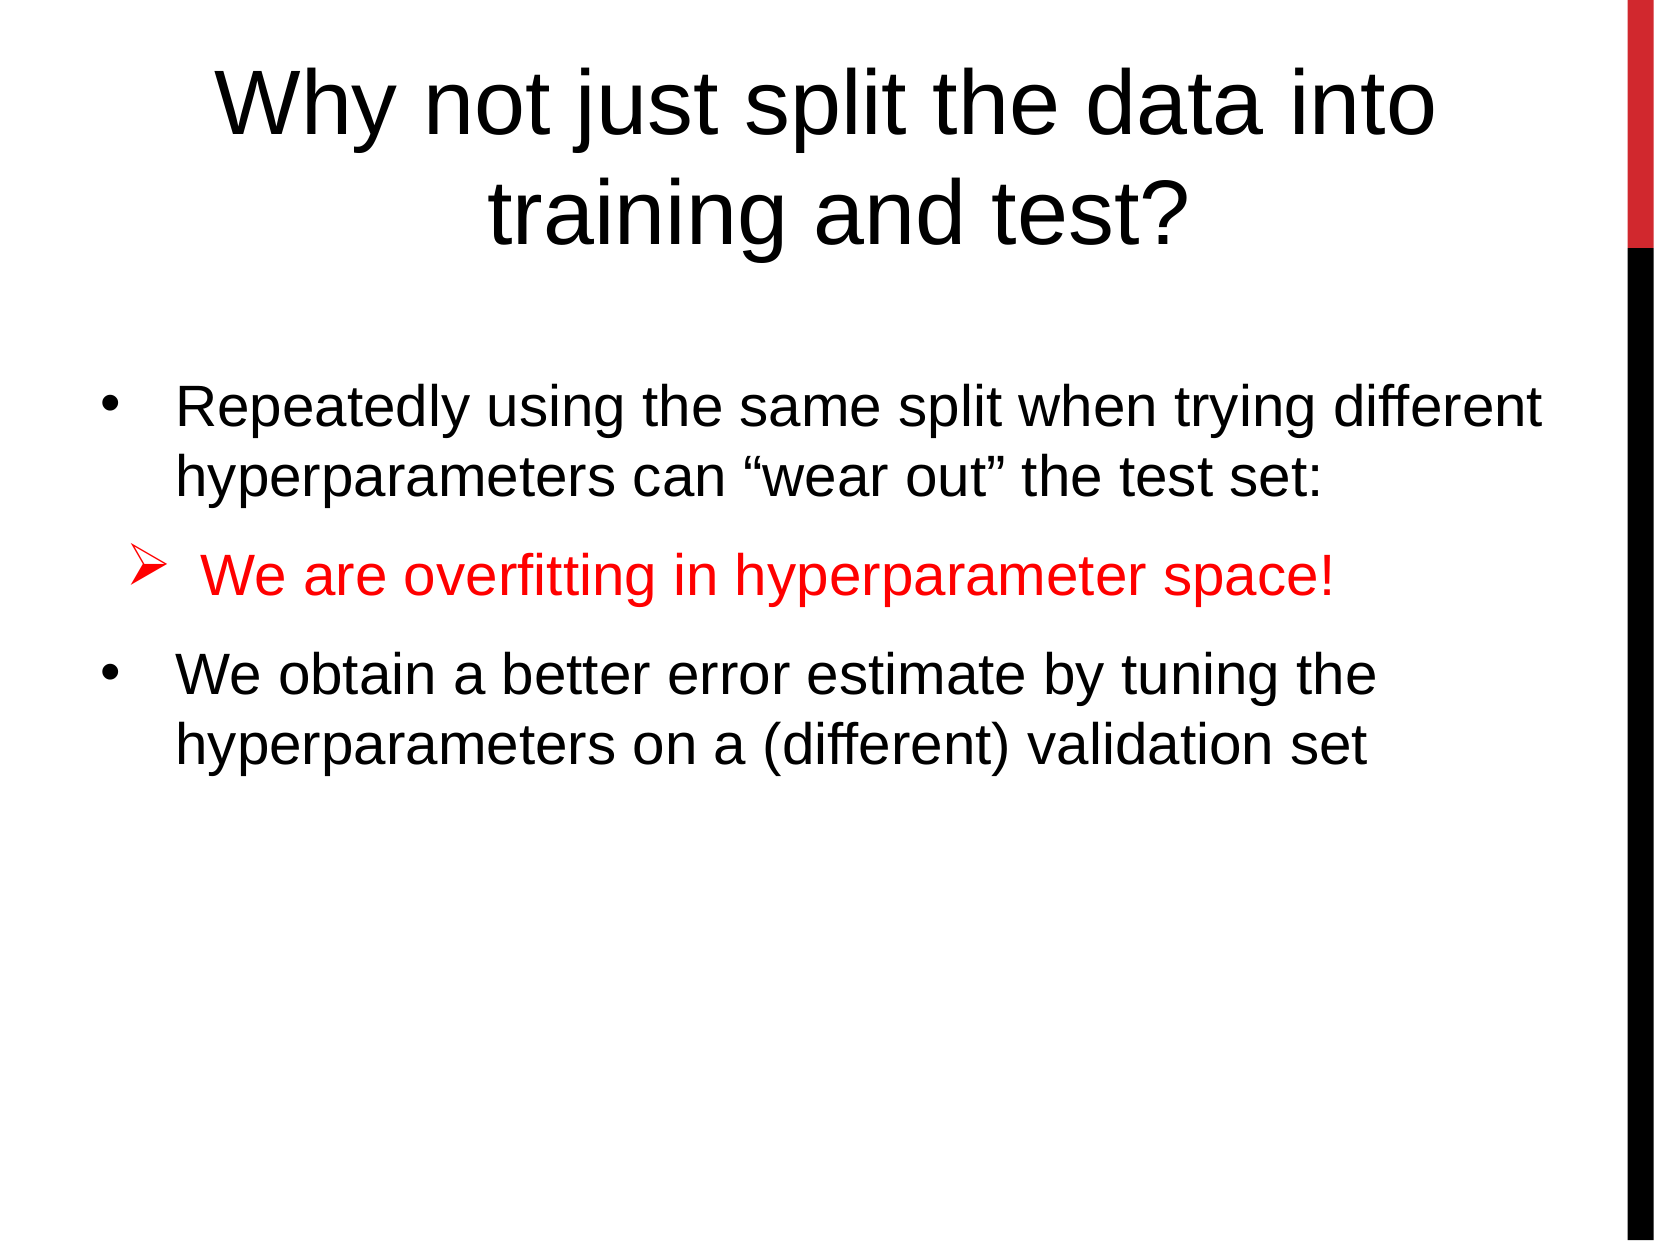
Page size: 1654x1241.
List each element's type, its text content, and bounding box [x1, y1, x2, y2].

text_box Why not just split the data into training and test? [82, 49, 1571, 257]
text_box Repeatedly using the same split when trying different hyperparameters can “wear out” the test set: We are overfitting in hyperparameter space! We obtain a better error estimate by tuning the hyperparameters on a (different) validation set [82, 367, 1571, 1211]
